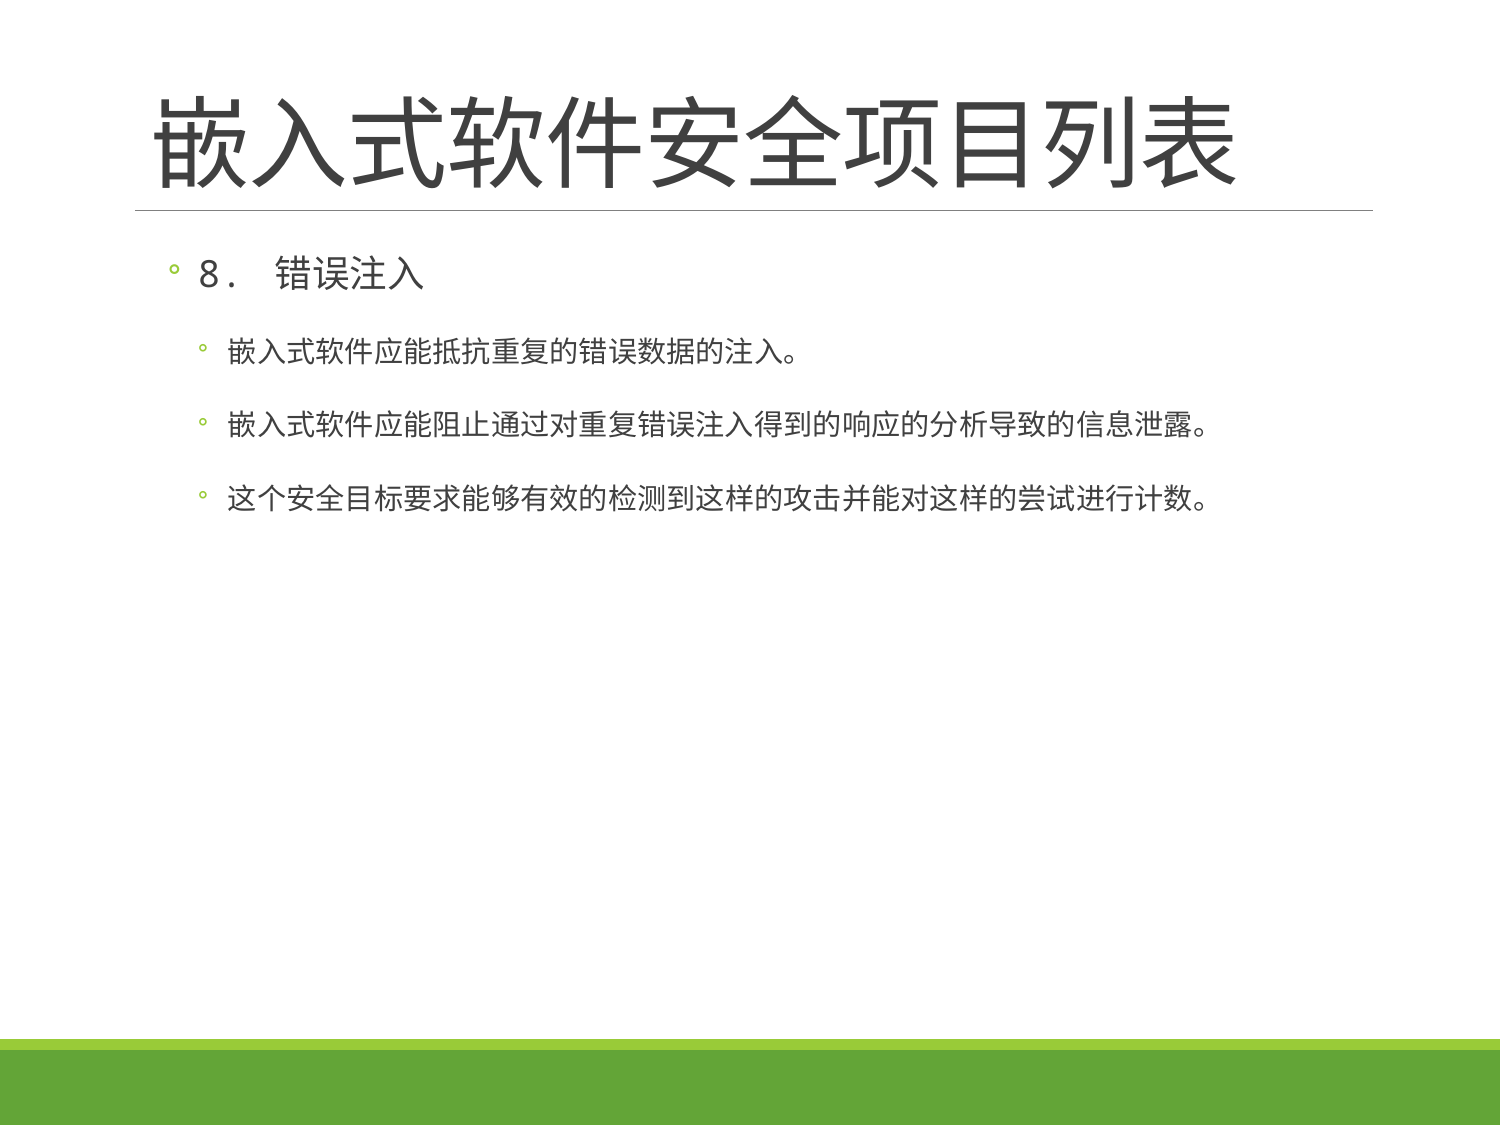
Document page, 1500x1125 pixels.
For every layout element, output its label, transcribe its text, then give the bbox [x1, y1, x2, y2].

title 嵌入式软件安全项目列表 [135, 47, 1373, 209]
list 8. 错误注入 嵌入式软件应能抵抗重复的错误数据的注入。 嵌入式软件应能阻止通过对重复错误注入得到的响应的分析导致的信息泄露。 这个安全目标要求能够有效的检测到这样的攻击并能对这样的尝试进行计数。 [135, 219, 1373, 1022]
